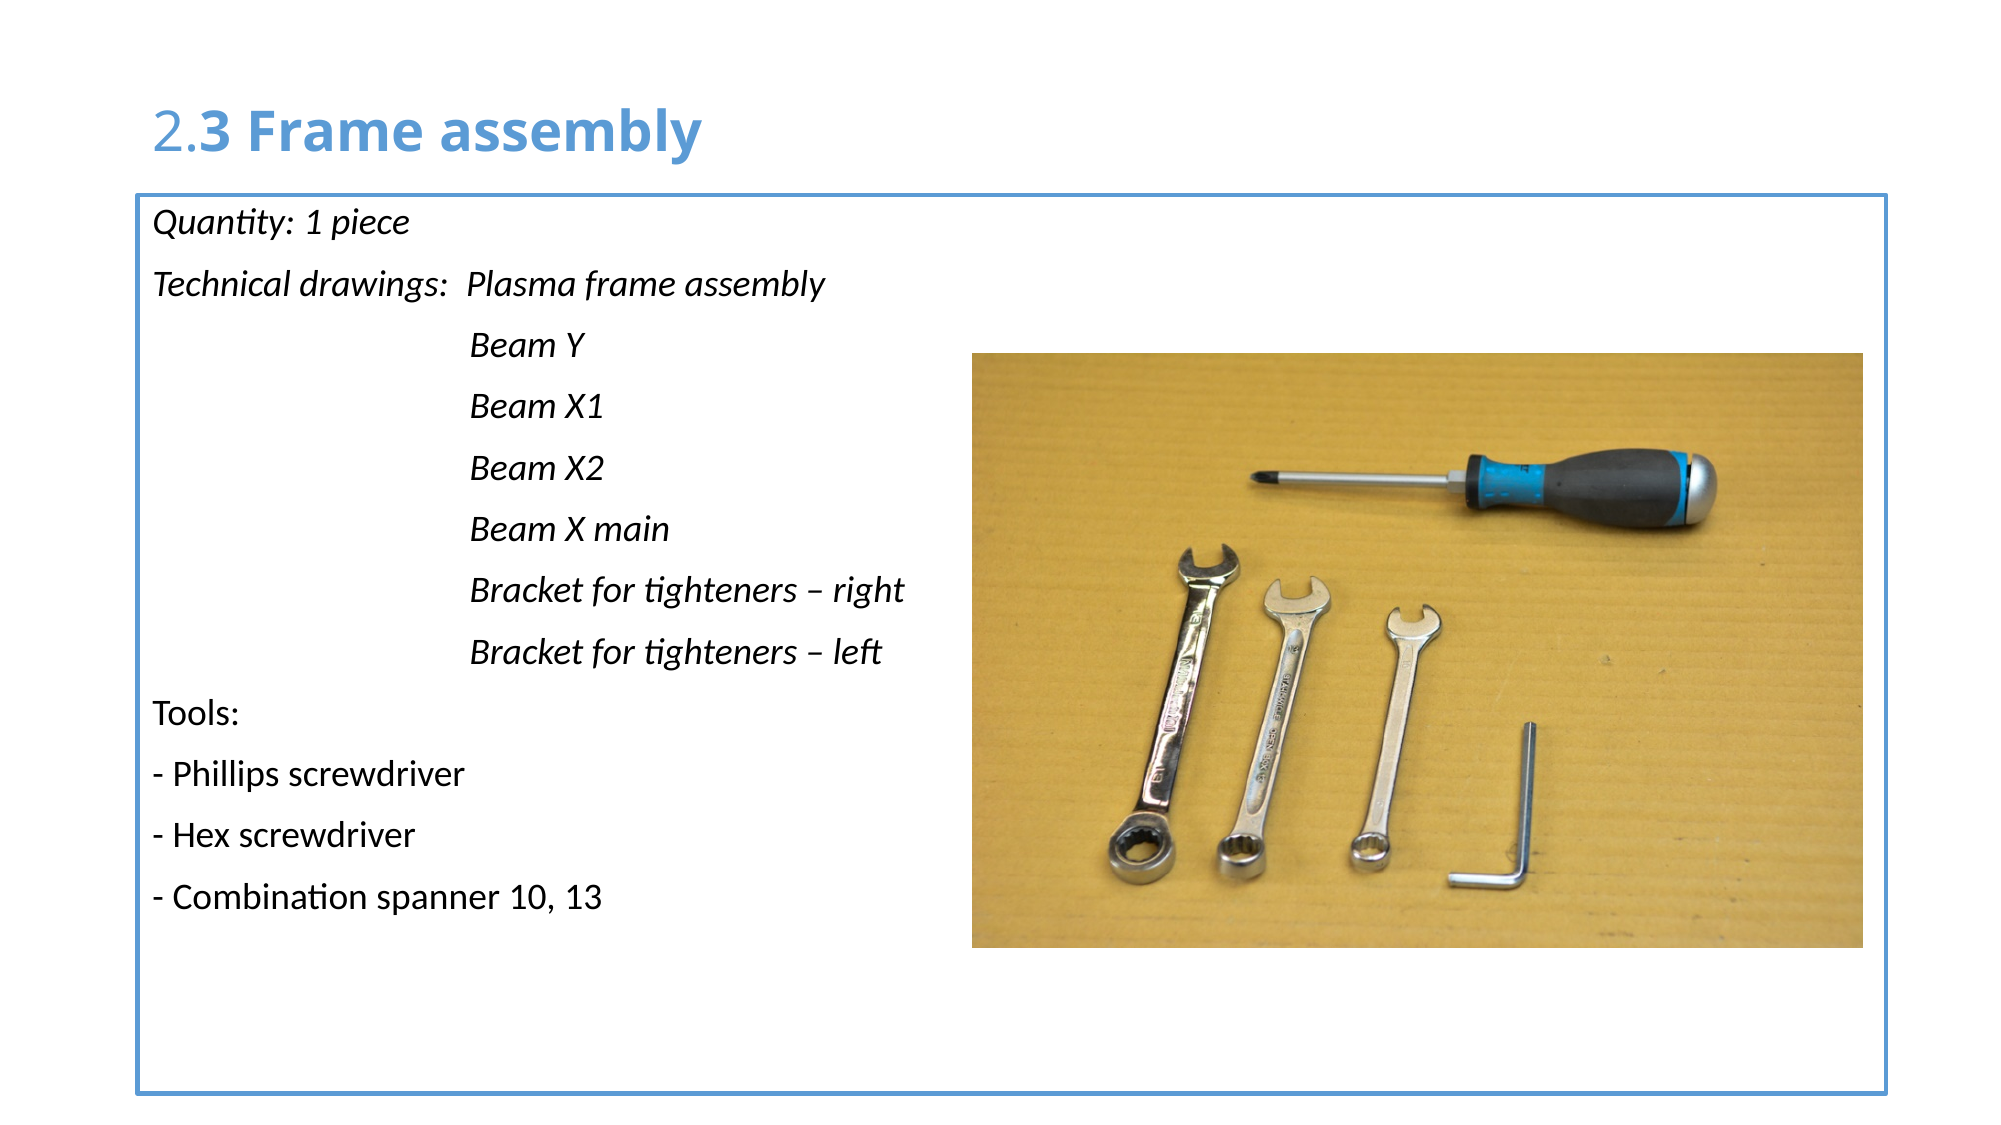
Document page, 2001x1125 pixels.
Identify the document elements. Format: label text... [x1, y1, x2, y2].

list Quantity: 1 piece Technical drawings: Plasma frame assembly Beam Y Beam X1 Beam X2 Beam X main Bracket for tighteners – right Bracket for tighteners – left Tools: - Phillips screwdriver - Hex screwdriver - Combination spanner 10, 13 [137, 195, 1886, 1094]
title 2.3 Frame assembly [137, 59, 1863, 195]
picture [972, 353, 1863, 948]
